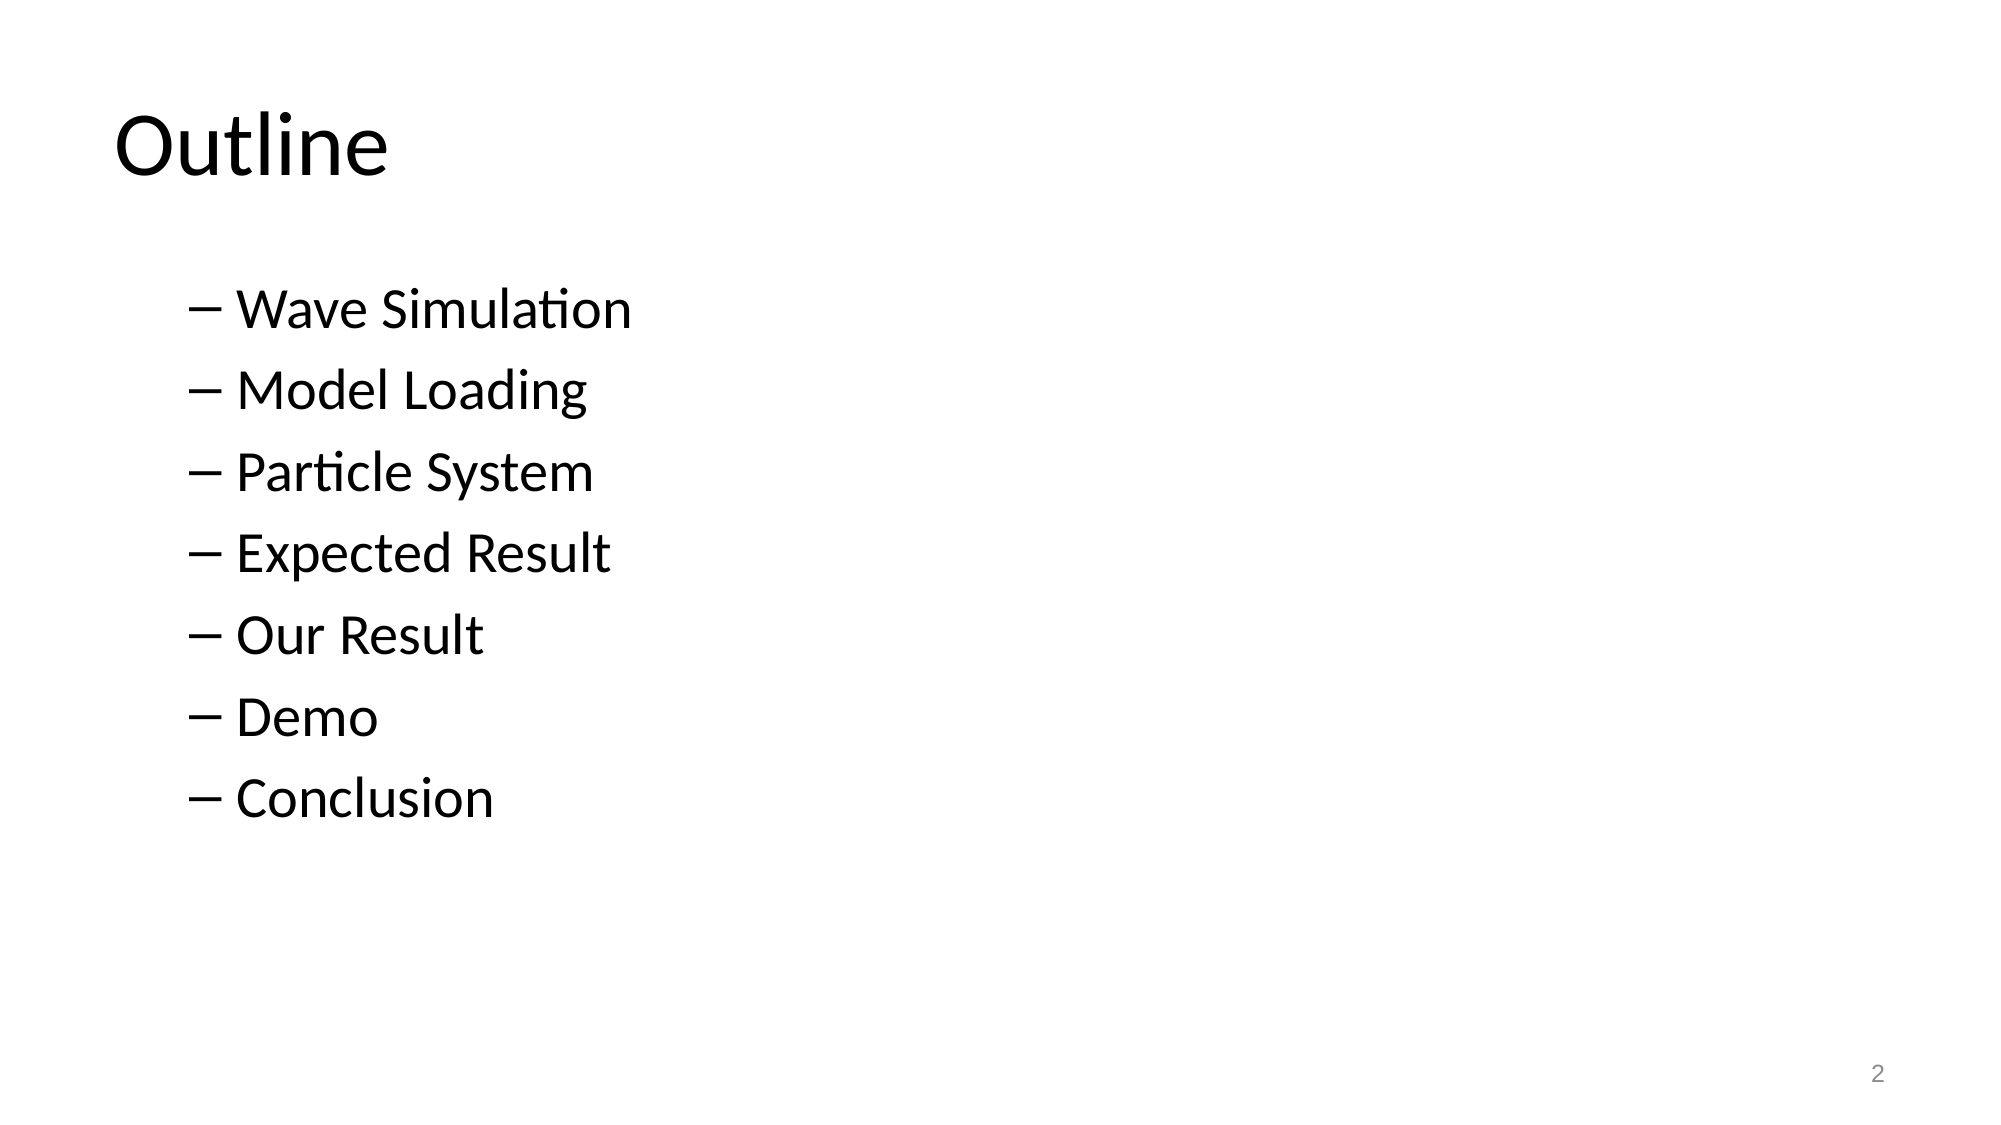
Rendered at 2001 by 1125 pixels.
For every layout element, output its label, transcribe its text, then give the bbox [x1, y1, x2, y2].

slide_number 2 [1433, 1042, 1900, 1103]
title Outline [99, 45, 1900, 233]
list Wave Simulation Model Loading Particle System Expected Result Our Result Demo Conclusion [99, 262, 1900, 1005]
